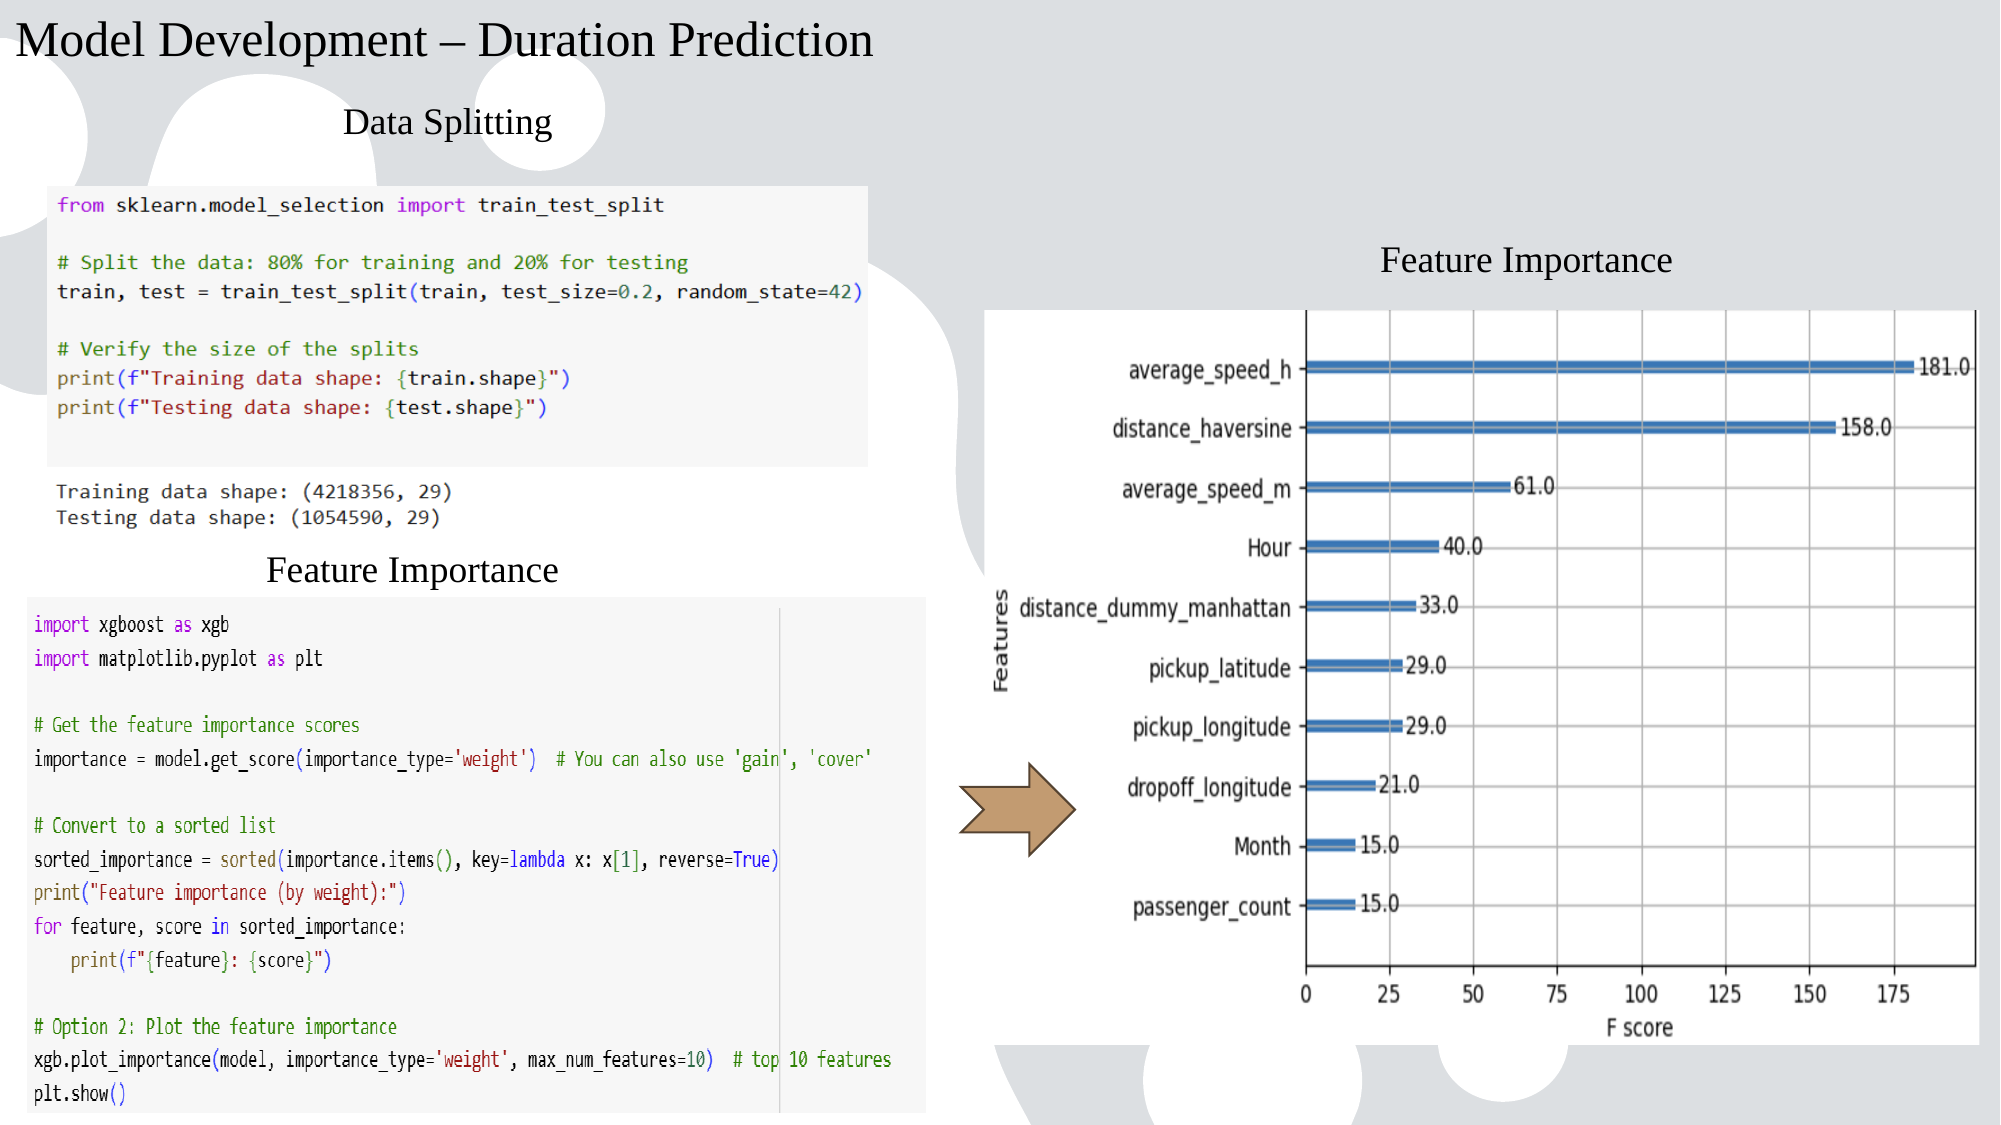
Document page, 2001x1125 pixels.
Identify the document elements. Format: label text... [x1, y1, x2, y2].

text_box Feature Importance [230, 537, 605, 597]
text_box [958, 785, 984, 834]
picture [984, 310, 1980, 1045]
picture [47, 186, 868, 532]
picture [27, 597, 926, 1113]
text_box Data Splitting [328, 89, 588, 150]
title Model Development – Duration Prediction [0, 0, 1532, 75]
text_box Feature Importance [1344, 227, 1719, 288]
